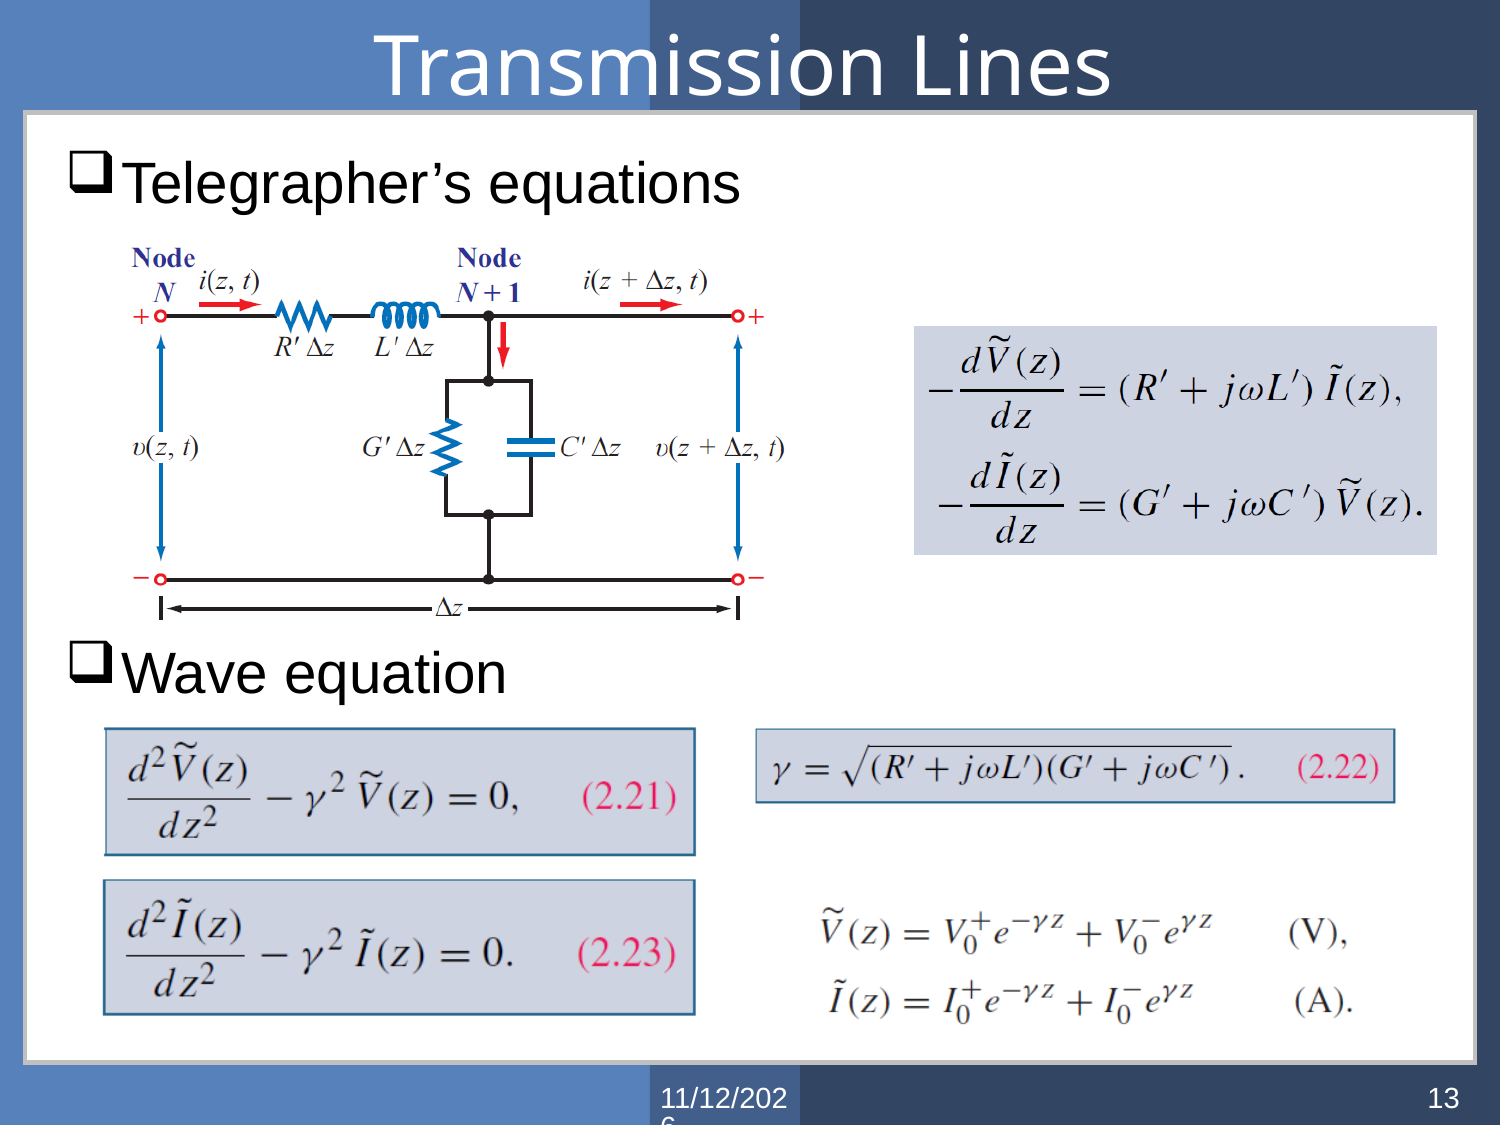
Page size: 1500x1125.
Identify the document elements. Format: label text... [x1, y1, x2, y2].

picture [99, 874, 701, 1020]
picture [912, 324, 1438, 556]
list Telegrapher’s equations Wave equation [49, 137, 1426, 751]
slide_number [644, 1071, 808, 1125]
picture [812, 899, 1355, 1030]
picture [124, 237, 793, 627]
title Transmission Lines [49, 12, 1438, 113]
slide_number 13 [1124, 1071, 1476, 1125]
picture [749, 724, 1401, 807]
picture [99, 721, 701, 860]
